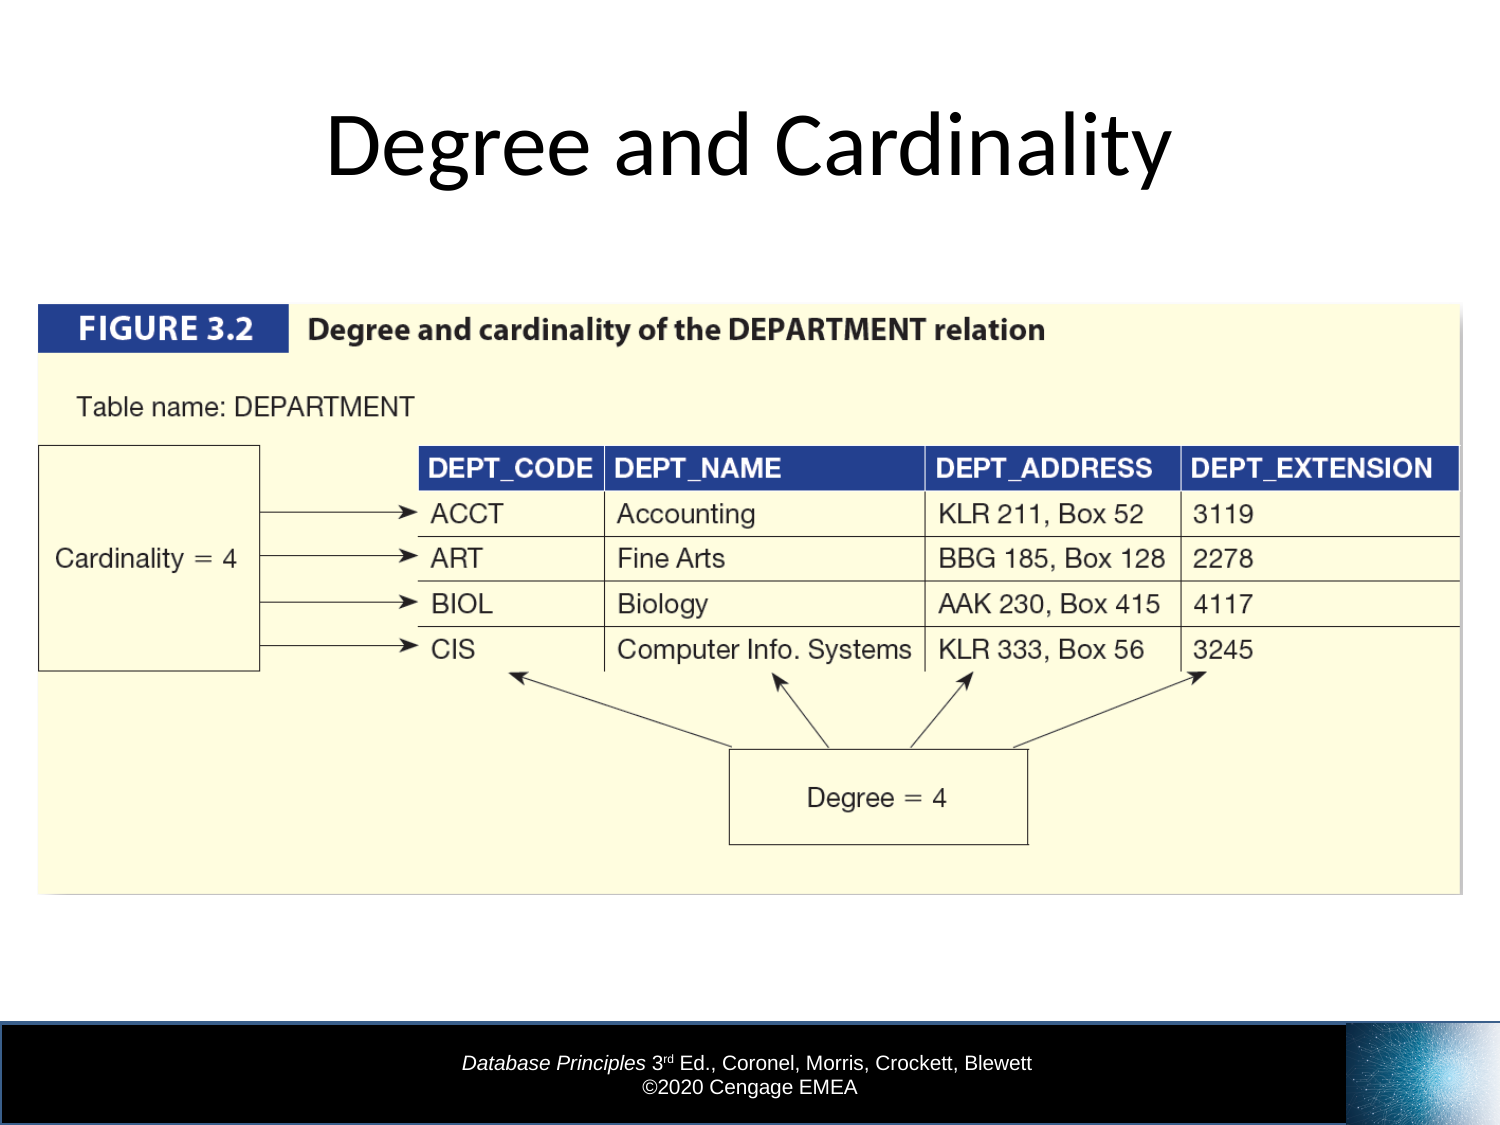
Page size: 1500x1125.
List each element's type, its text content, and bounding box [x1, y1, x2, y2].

footer [62, 1037, 1325, 1080]
title Degree and Cardinality [75, 45, 1425, 233]
picture [37, 302, 1463, 895]
picture [1346, 1023, 1500, 1125]
